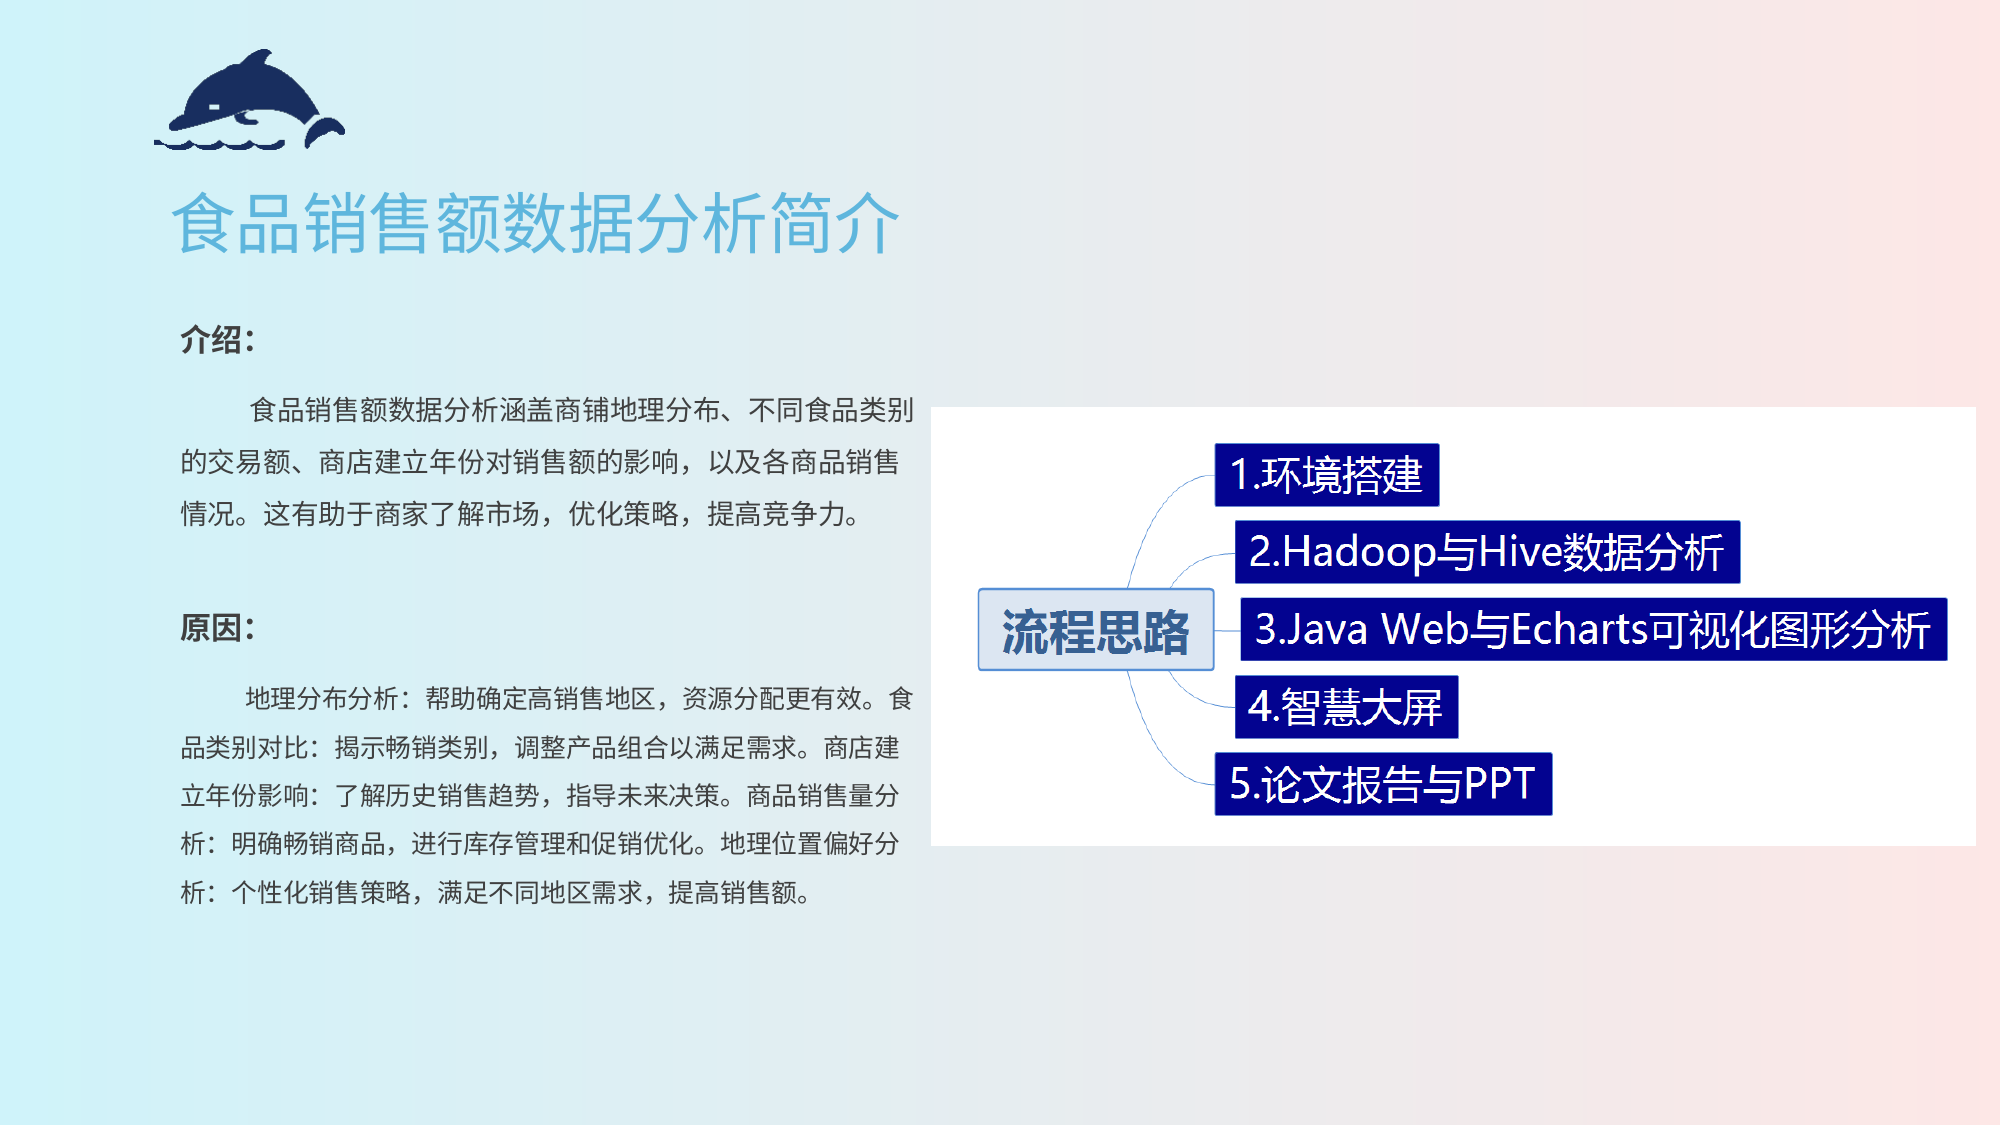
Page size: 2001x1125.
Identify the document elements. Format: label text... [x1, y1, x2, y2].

text_box 介绍： [165, 307, 674, 367]
text_box 原因： [165, 596, 674, 657]
text_box 地理分布分析：帮助确定高销售地区，资源分配更有效。食品类别对比：揭示畅销类别，调整产品组合以满足需求。商店建立年份影响：了解历史销售趋势，指导未来决策。商品销售量分析：明确畅销商品，进行库存管理和促销优化。地理位置偏好分析：个性化销售策略，满足不同地区需求，提高销售额。 [165, 660, 932, 950]
text_box 食品销售额数据分析涵盖商铺地理分布、不同食品类别的交易额、商店建立年份对销售额的影响，以及各商品销售情况。这有助于商家了解市场，优化策略，提高竞争力。 [165, 367, 932, 576]
text_box 食品销售额数据分析简介 [154, 163, 921, 280]
picture [931, 407, 1976, 846]
picture [154, 49, 345, 150]
